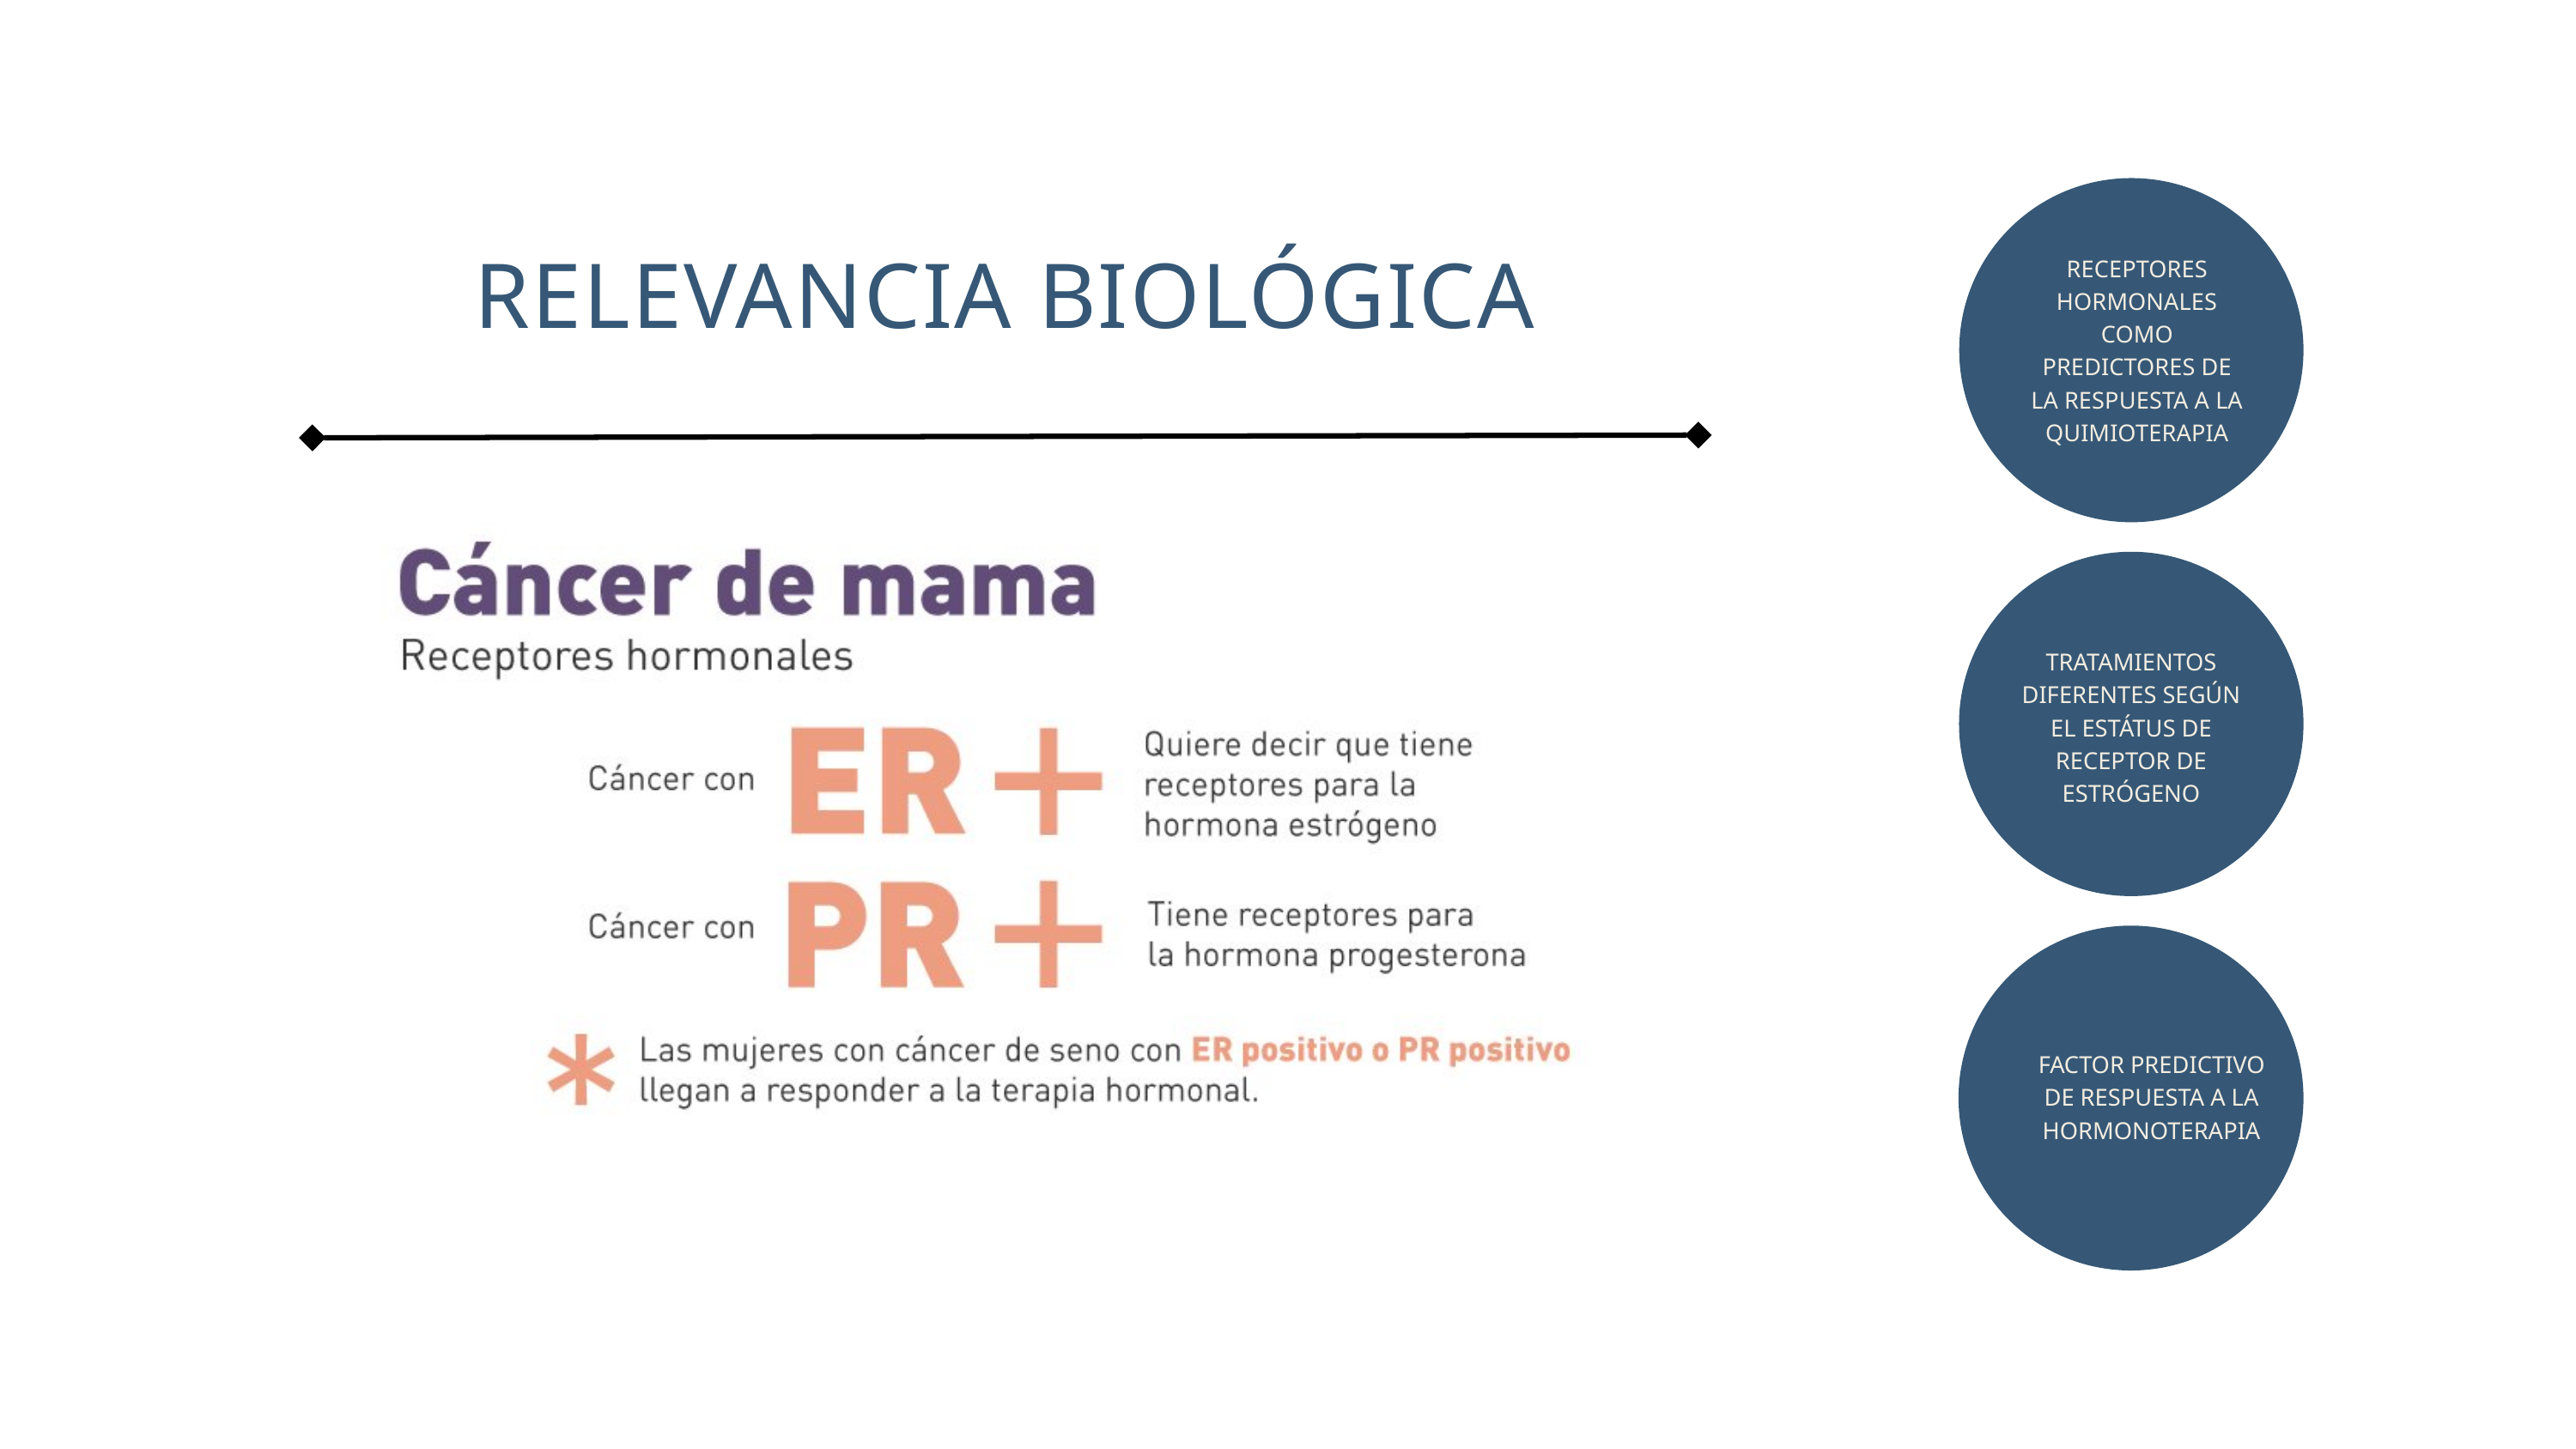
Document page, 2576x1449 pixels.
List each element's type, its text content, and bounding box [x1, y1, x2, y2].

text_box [1959, 178, 2304, 523]
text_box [1958, 925, 2304, 1271]
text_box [1959, 551, 2304, 897]
text_box RELEVANCIA BIOLÓGICA [124, 257, 1886, 347]
text_box [303, 426, 1708, 447]
text_box [359, 522, 1746, 1141]
